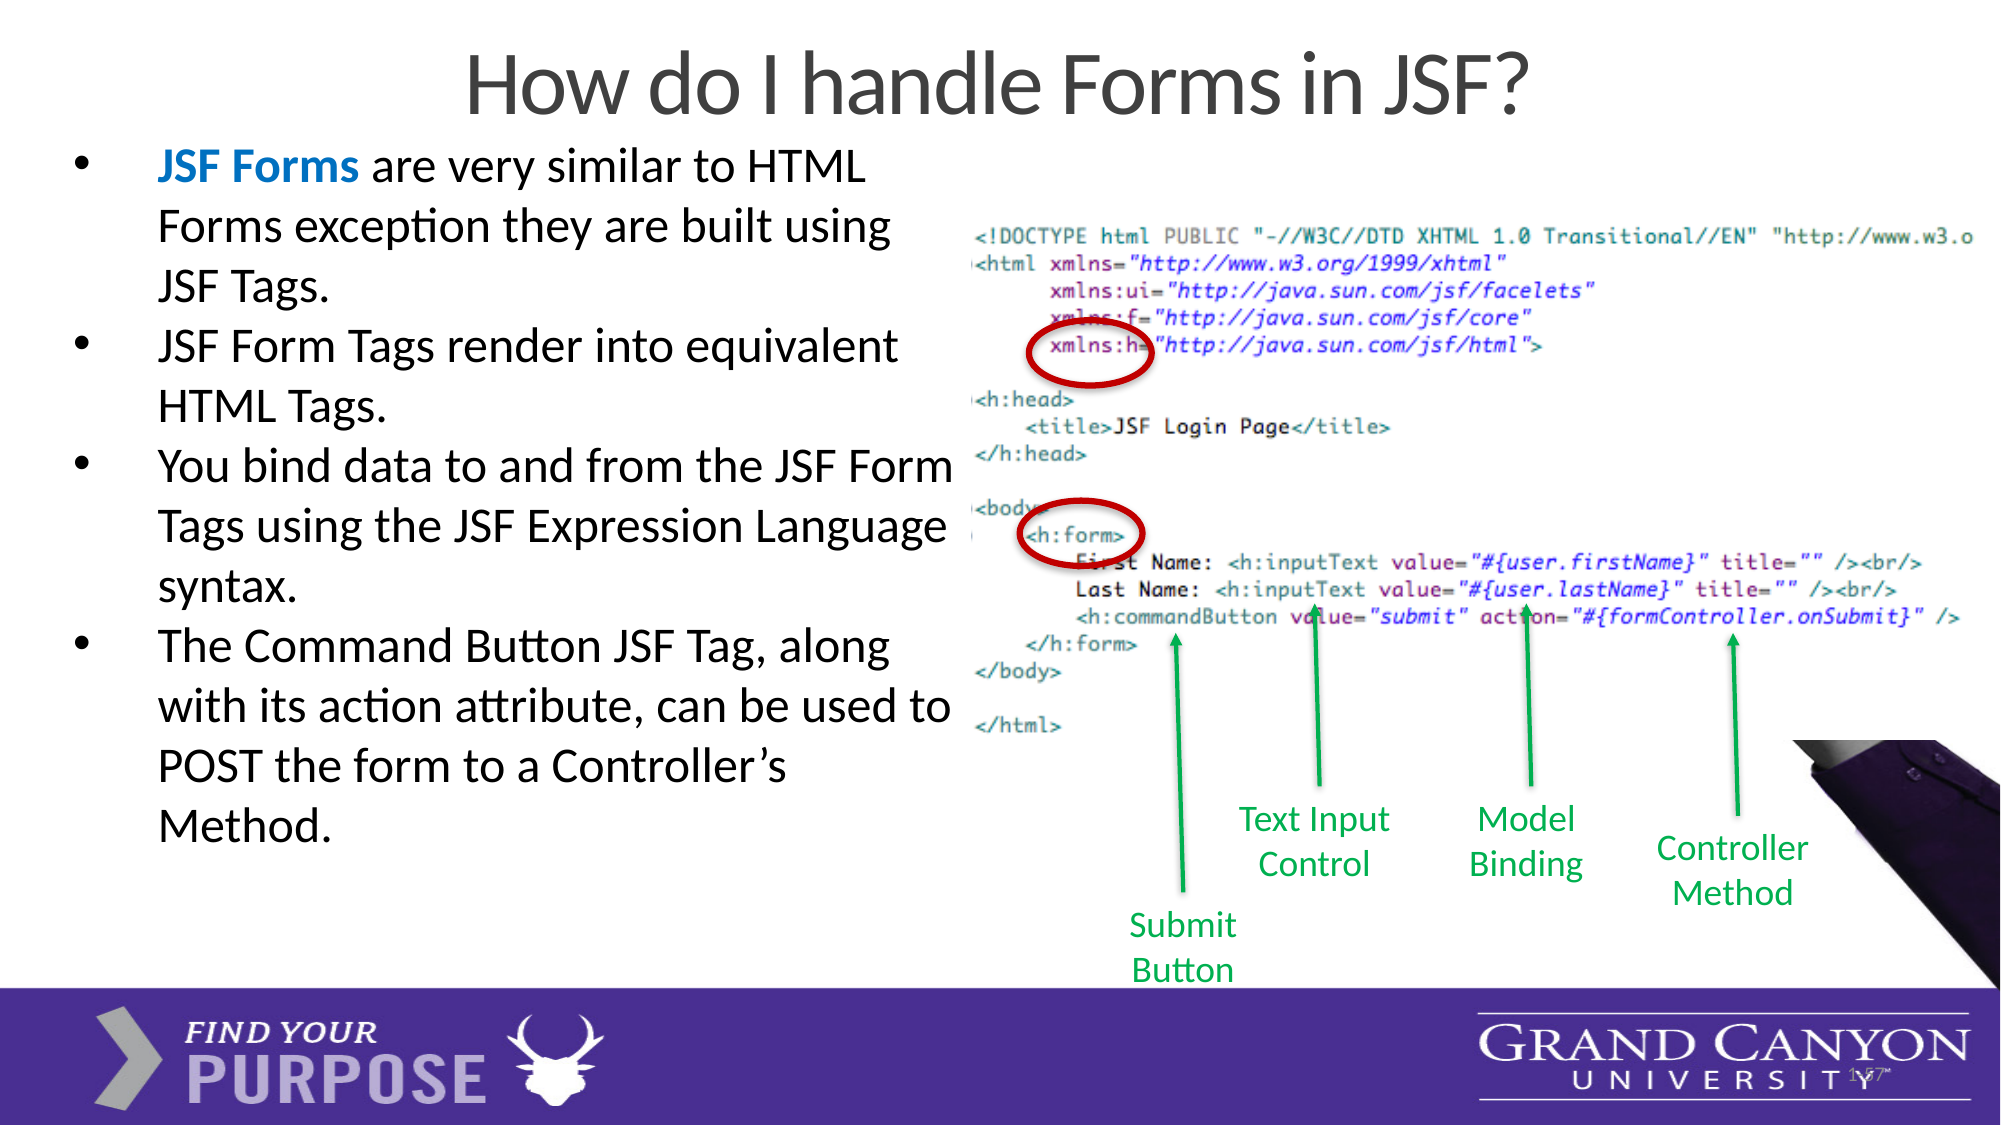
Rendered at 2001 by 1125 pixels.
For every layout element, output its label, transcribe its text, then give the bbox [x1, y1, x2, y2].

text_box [1314, 603, 1320, 787]
text_box Controller Method [1640, 815, 1827, 921]
text_box Model Binding [1433, 786, 1620, 892]
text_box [1732, 632, 1739, 817]
title How do I handle Forms in JSF? [58, 28, 1941, 128]
slide_number 1-57 [1433, 1042, 1900, 1103]
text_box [1175, 632, 1184, 893]
text_box Text Input Control [1221, 786, 1408, 892]
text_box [1526, 603, 1532, 787]
picture [0, 0, 2001, 1125]
text_box JSF Forms are very similar to HTML Forms exception they are built using JSF Tags. JSF Form Tags render into equivalent HTML Tags. You bind data to and from the JSF Form Tags using the JSF Expression Language syntax. The Command Button JSF Tag, along with its action attribute, can be used to POST the form to a Controller’s Method. [58, 124, 972, 860]
text_box Submit Button [1090, 892, 1277, 998]
